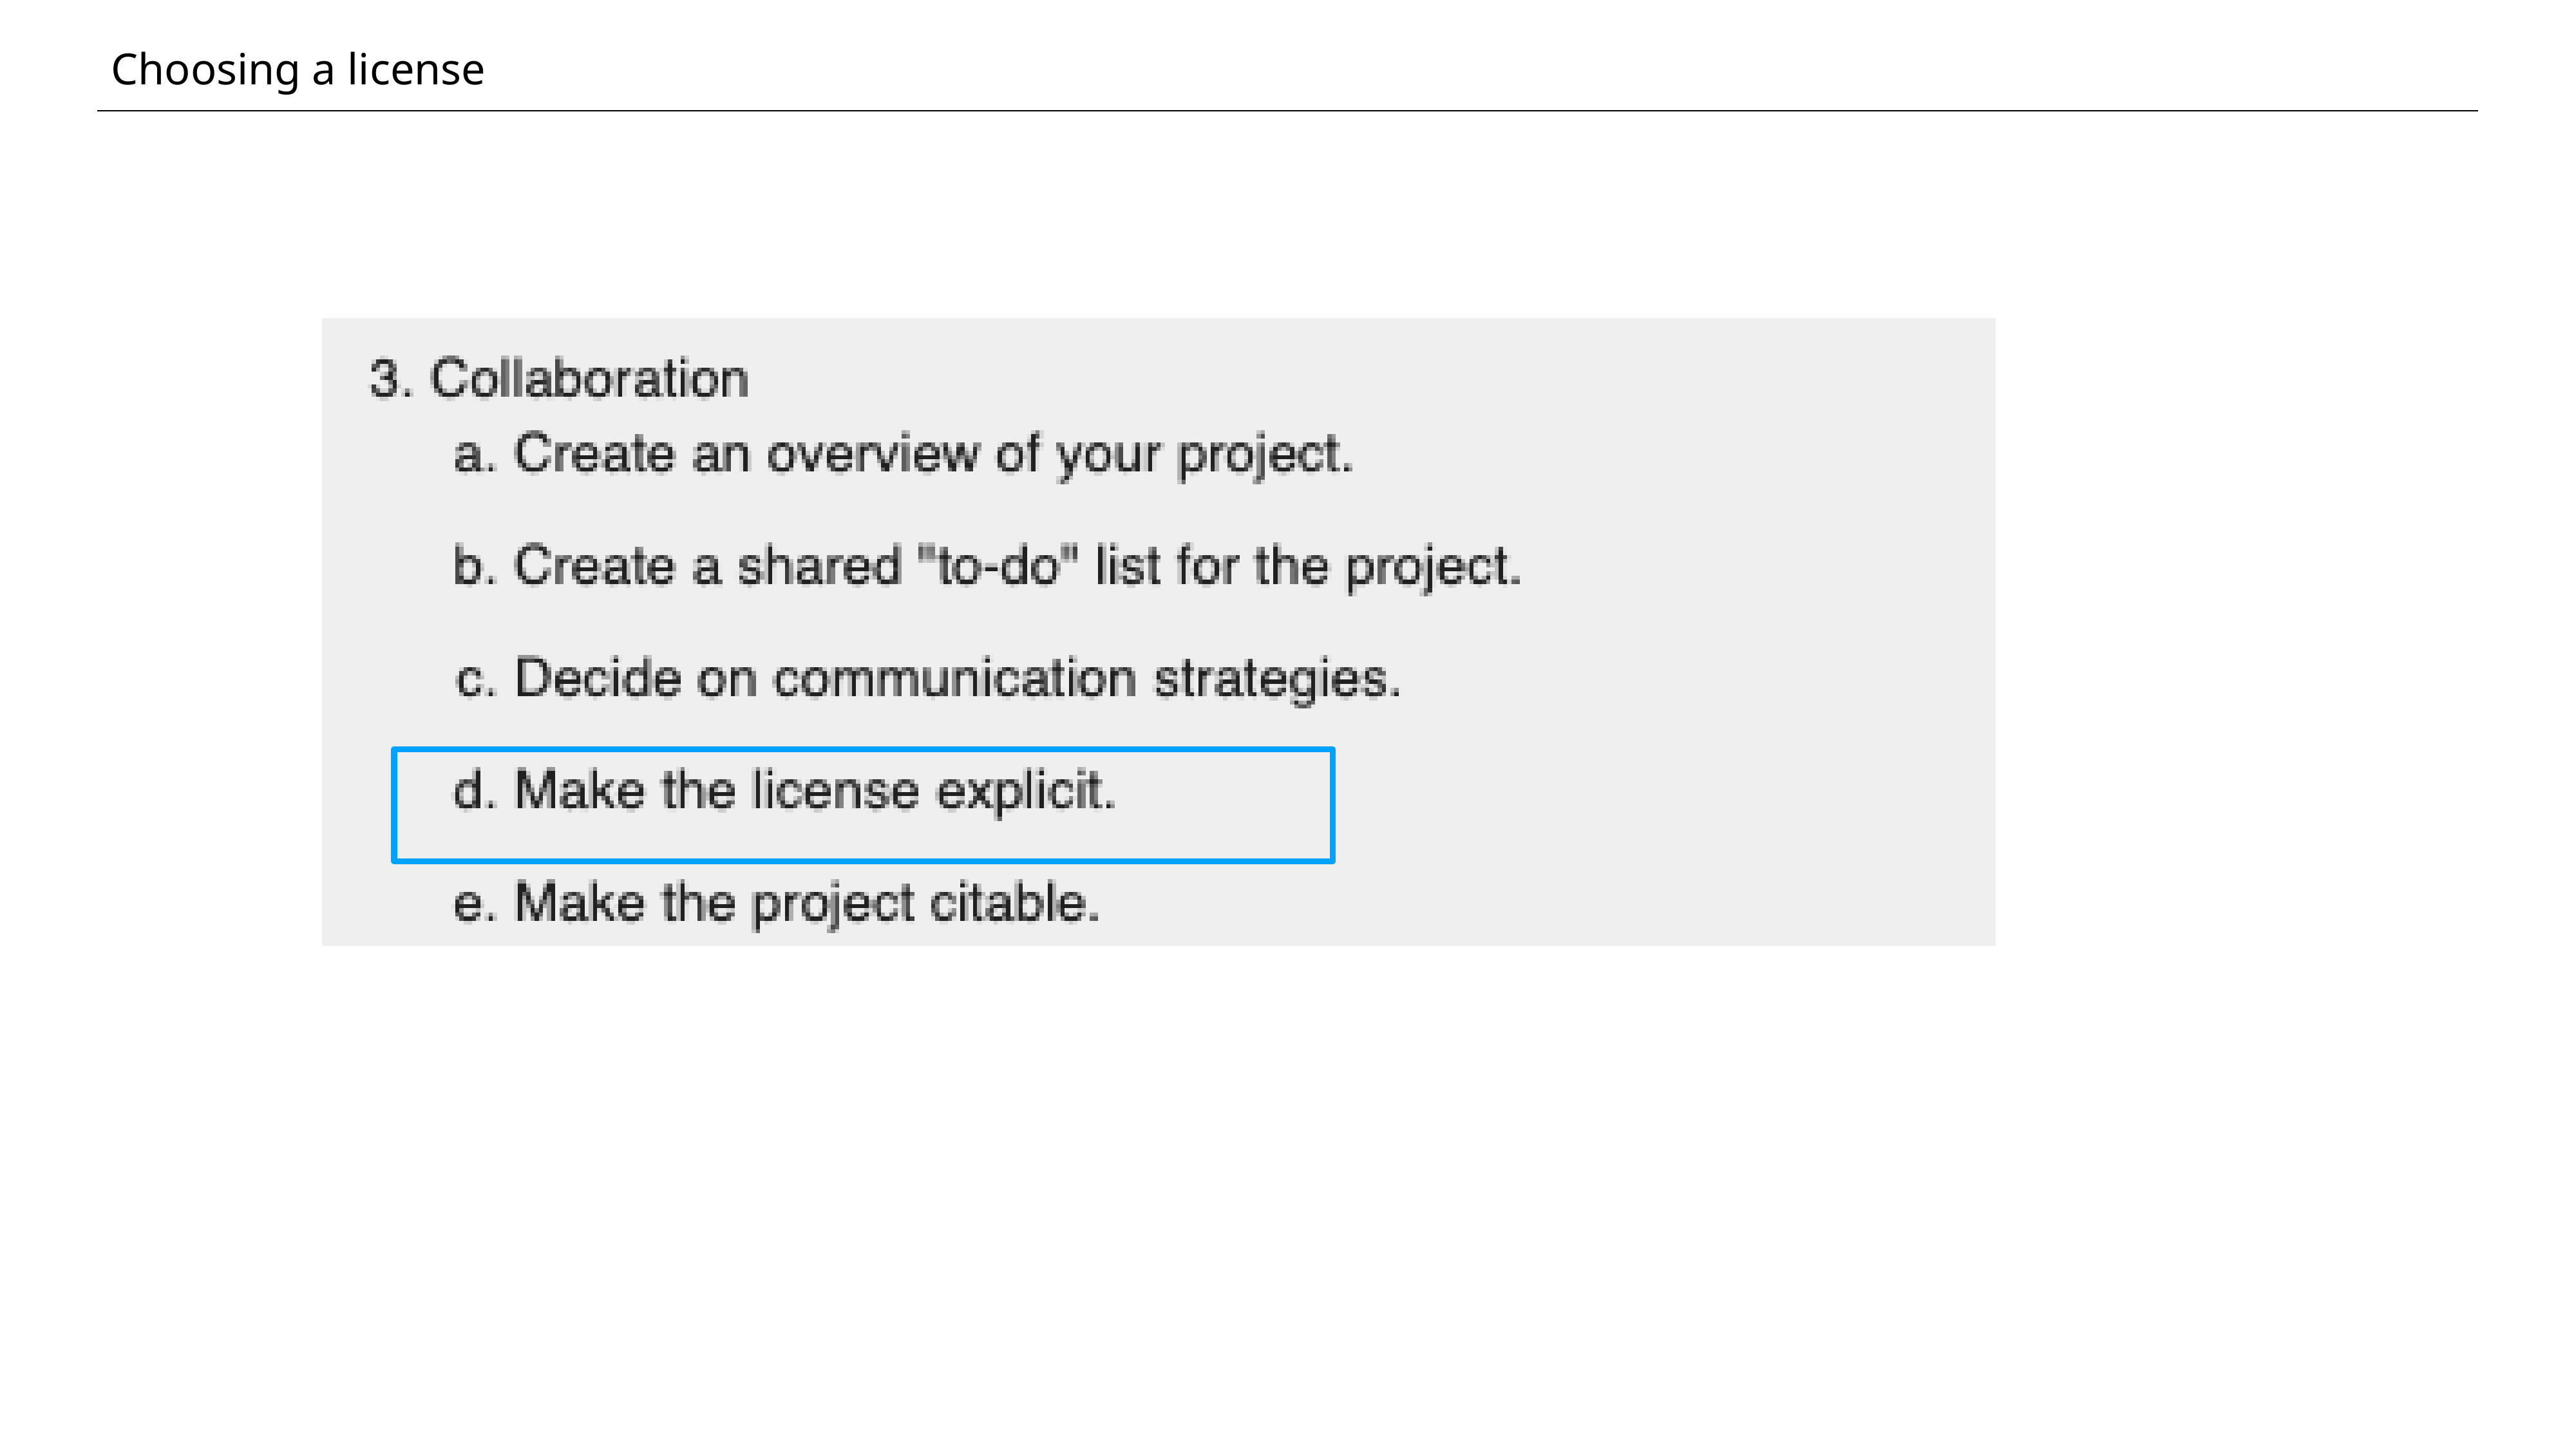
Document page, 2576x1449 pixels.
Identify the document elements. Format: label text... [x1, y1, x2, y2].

title Choosing a license [101, 37, 2479, 111]
picture [322, 317, 1996, 946]
